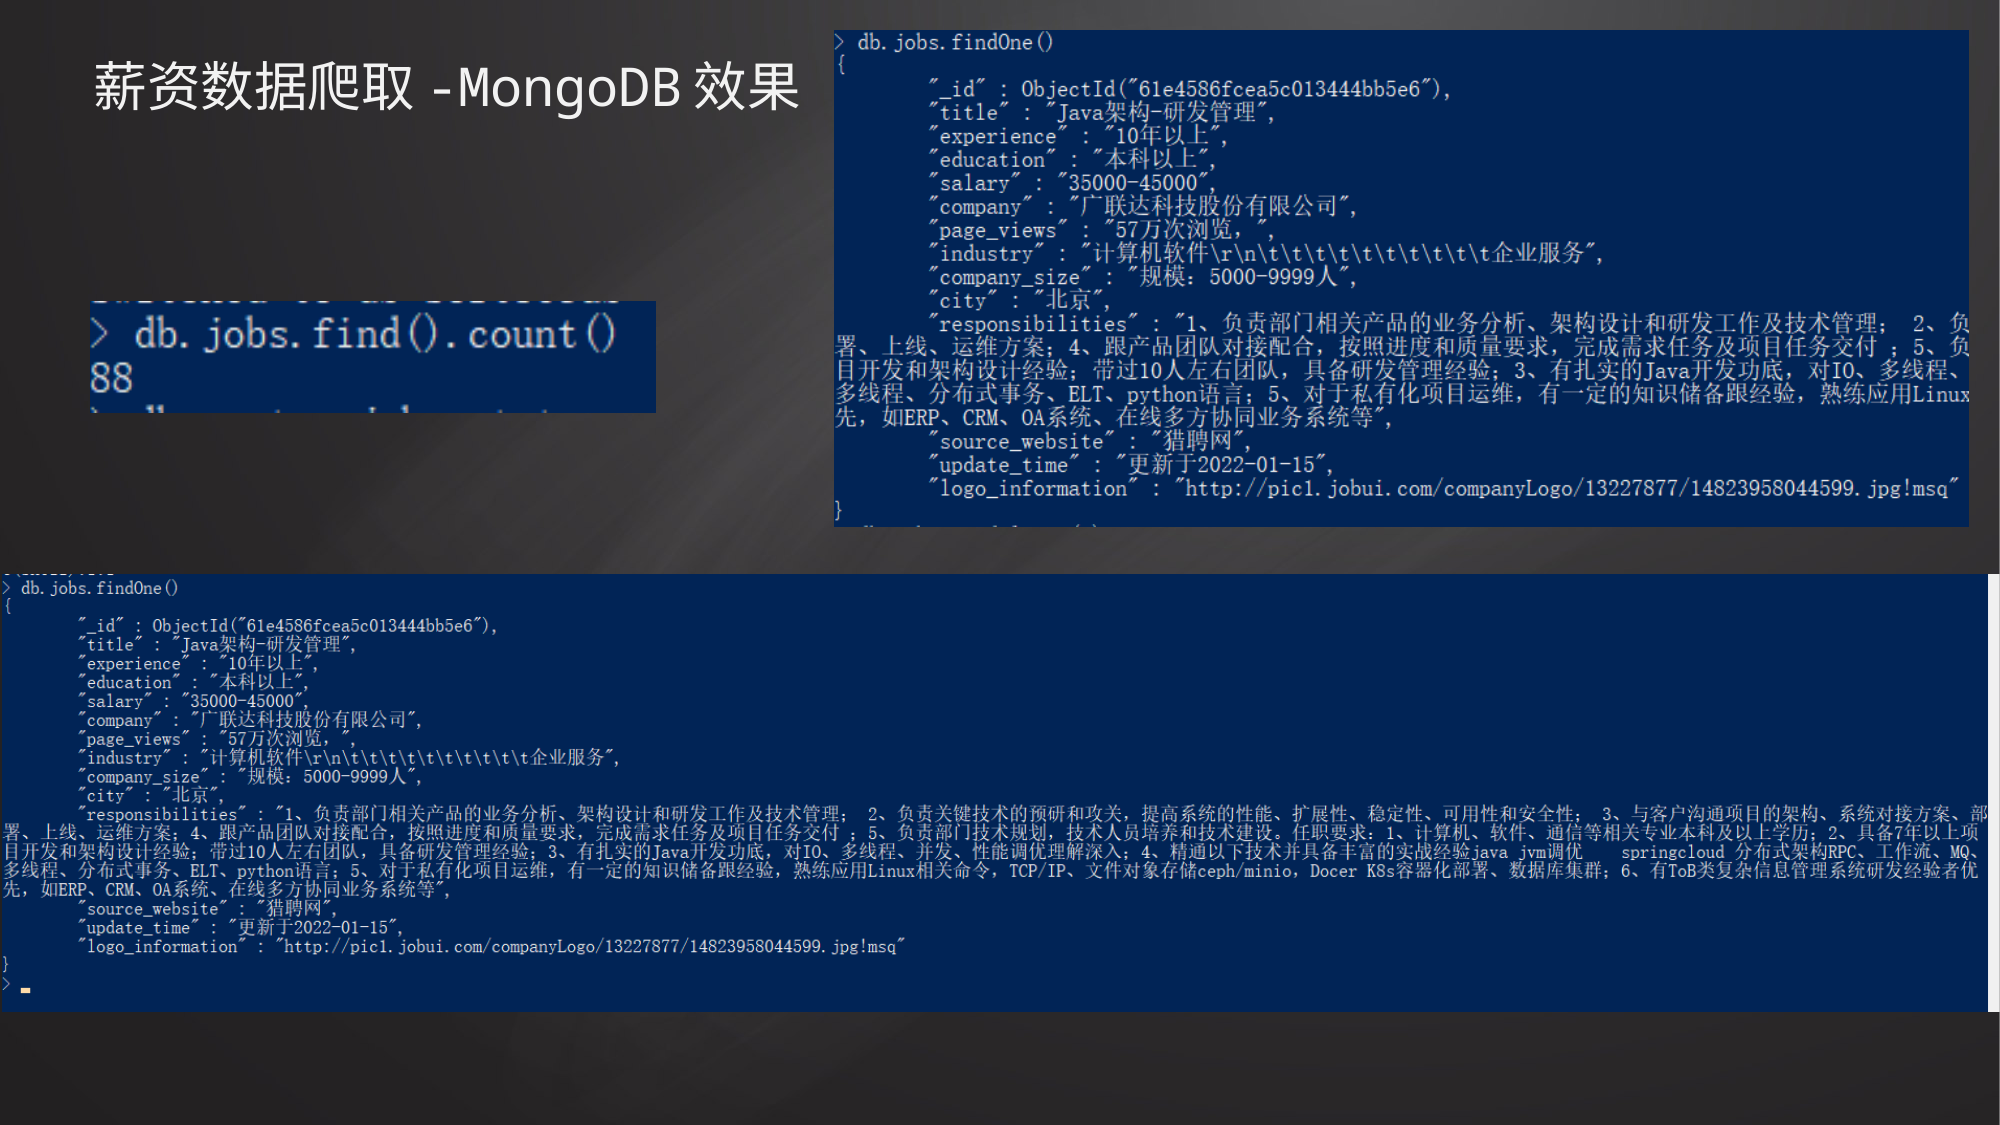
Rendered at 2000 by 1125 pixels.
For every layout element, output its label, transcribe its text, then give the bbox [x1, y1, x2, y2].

picture [0, 0, 2000, 1125]
title 薪资数据爬取-MongoDB效果 [78, 45, 829, 126]
